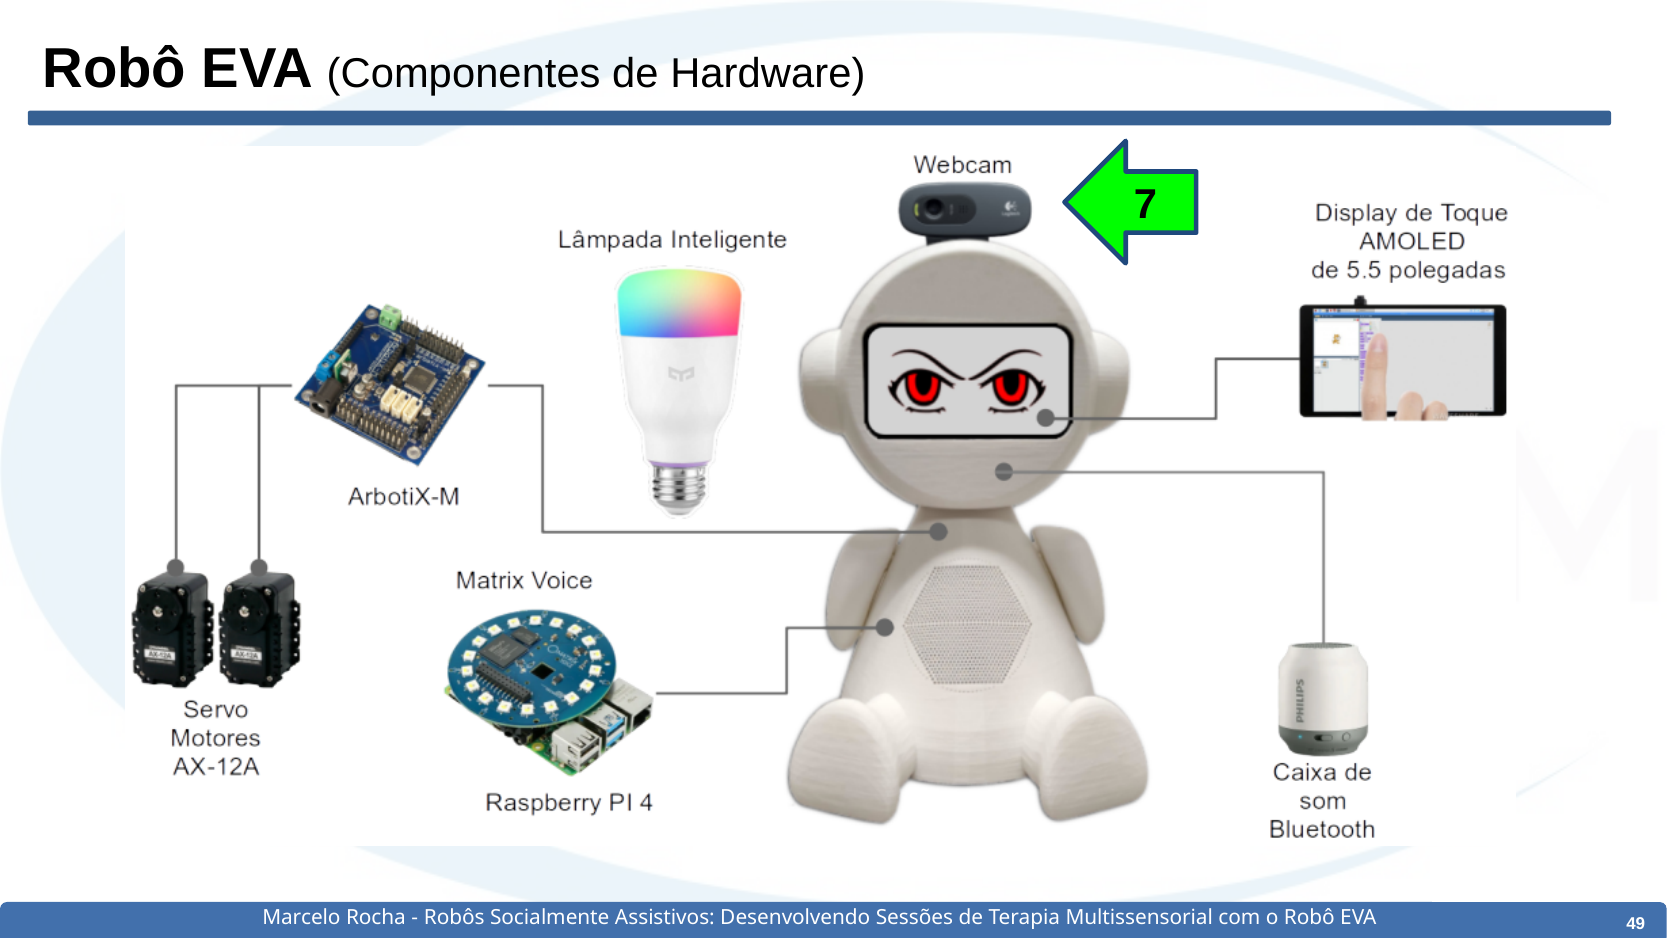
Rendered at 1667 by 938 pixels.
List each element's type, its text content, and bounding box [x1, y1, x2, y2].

text_box Marcelo Rocha - Robôs Socialmente Assistivos: Desenvolvendo Sessões de Terapia Multissensorial com o Robô EVA [166, 891, 1472, 938]
picture [124, 146, 1516, 847]
title Robô EVA (Componentes de Hardware) [27, 23, 1612, 111]
slide_number ‹#› [1472, 908, 1661, 938]
